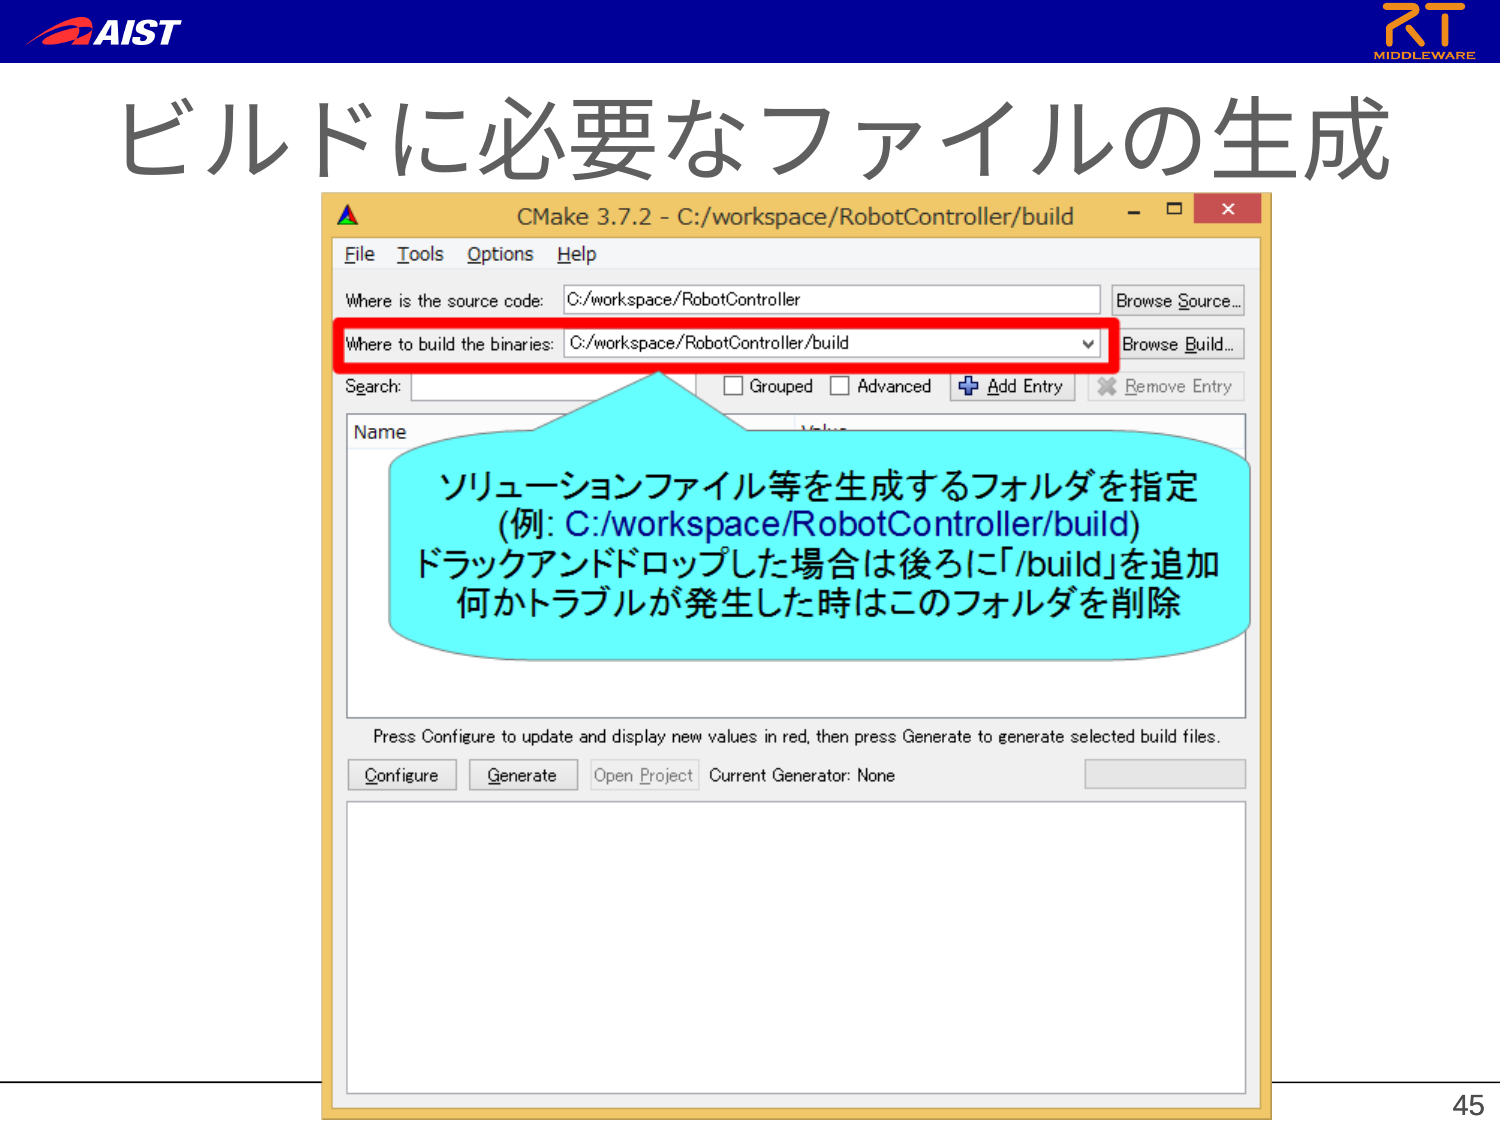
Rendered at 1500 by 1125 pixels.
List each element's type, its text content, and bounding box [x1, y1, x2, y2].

text_box 45 [1275, 1078, 1500, 1125]
picture [321, 192, 1272, 1121]
title ビルドに必要なファイルの生成 [29, 66, 1474, 208]
picture [0, 0, 1500, 63]
